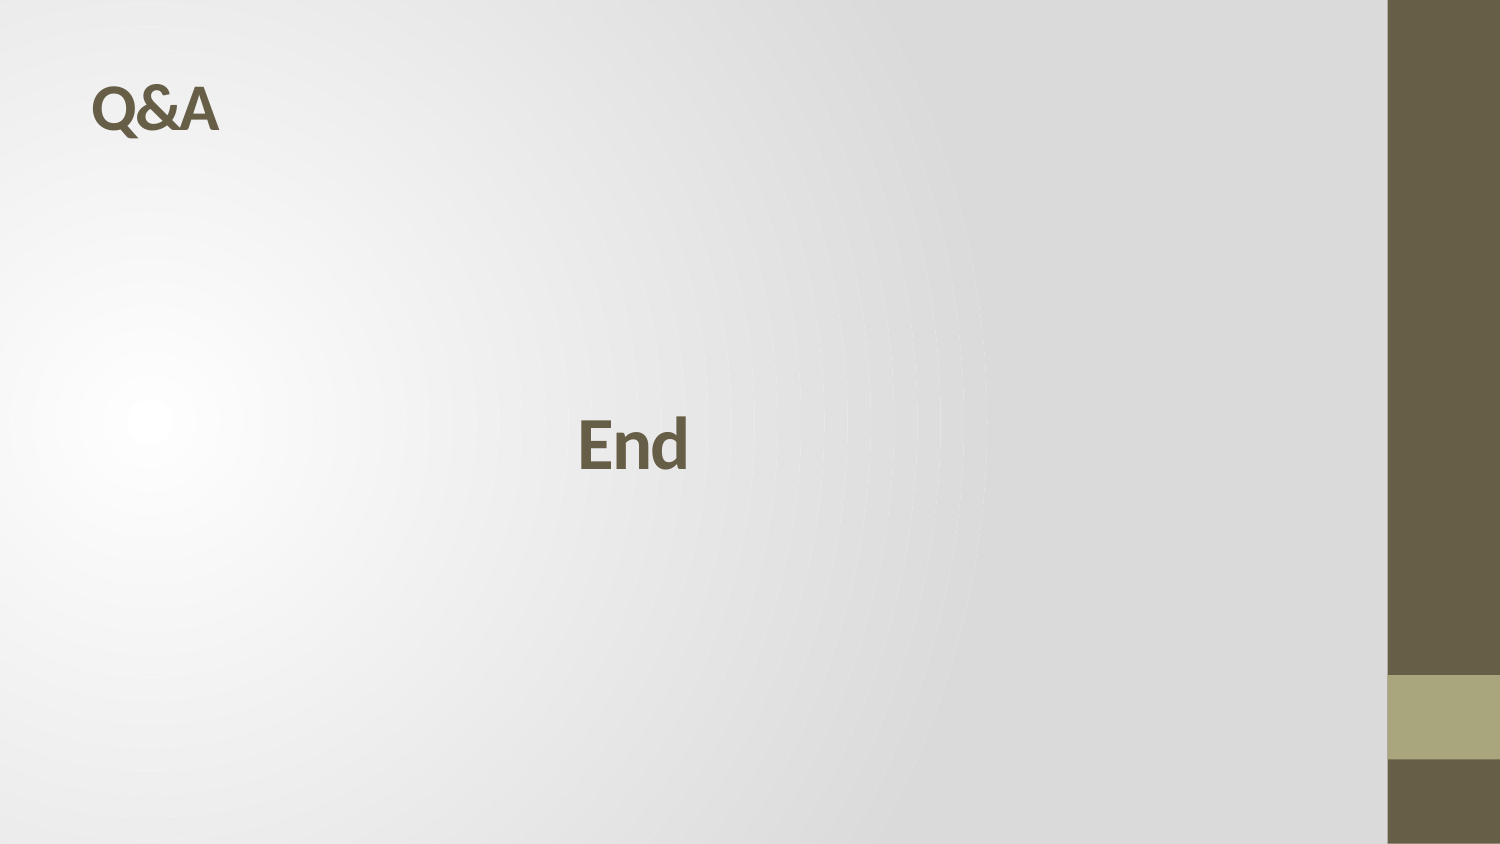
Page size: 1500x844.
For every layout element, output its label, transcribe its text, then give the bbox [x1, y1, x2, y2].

title Q&A [75, 33, 1325, 175]
text_box End [561, 280, 1500, 600]
